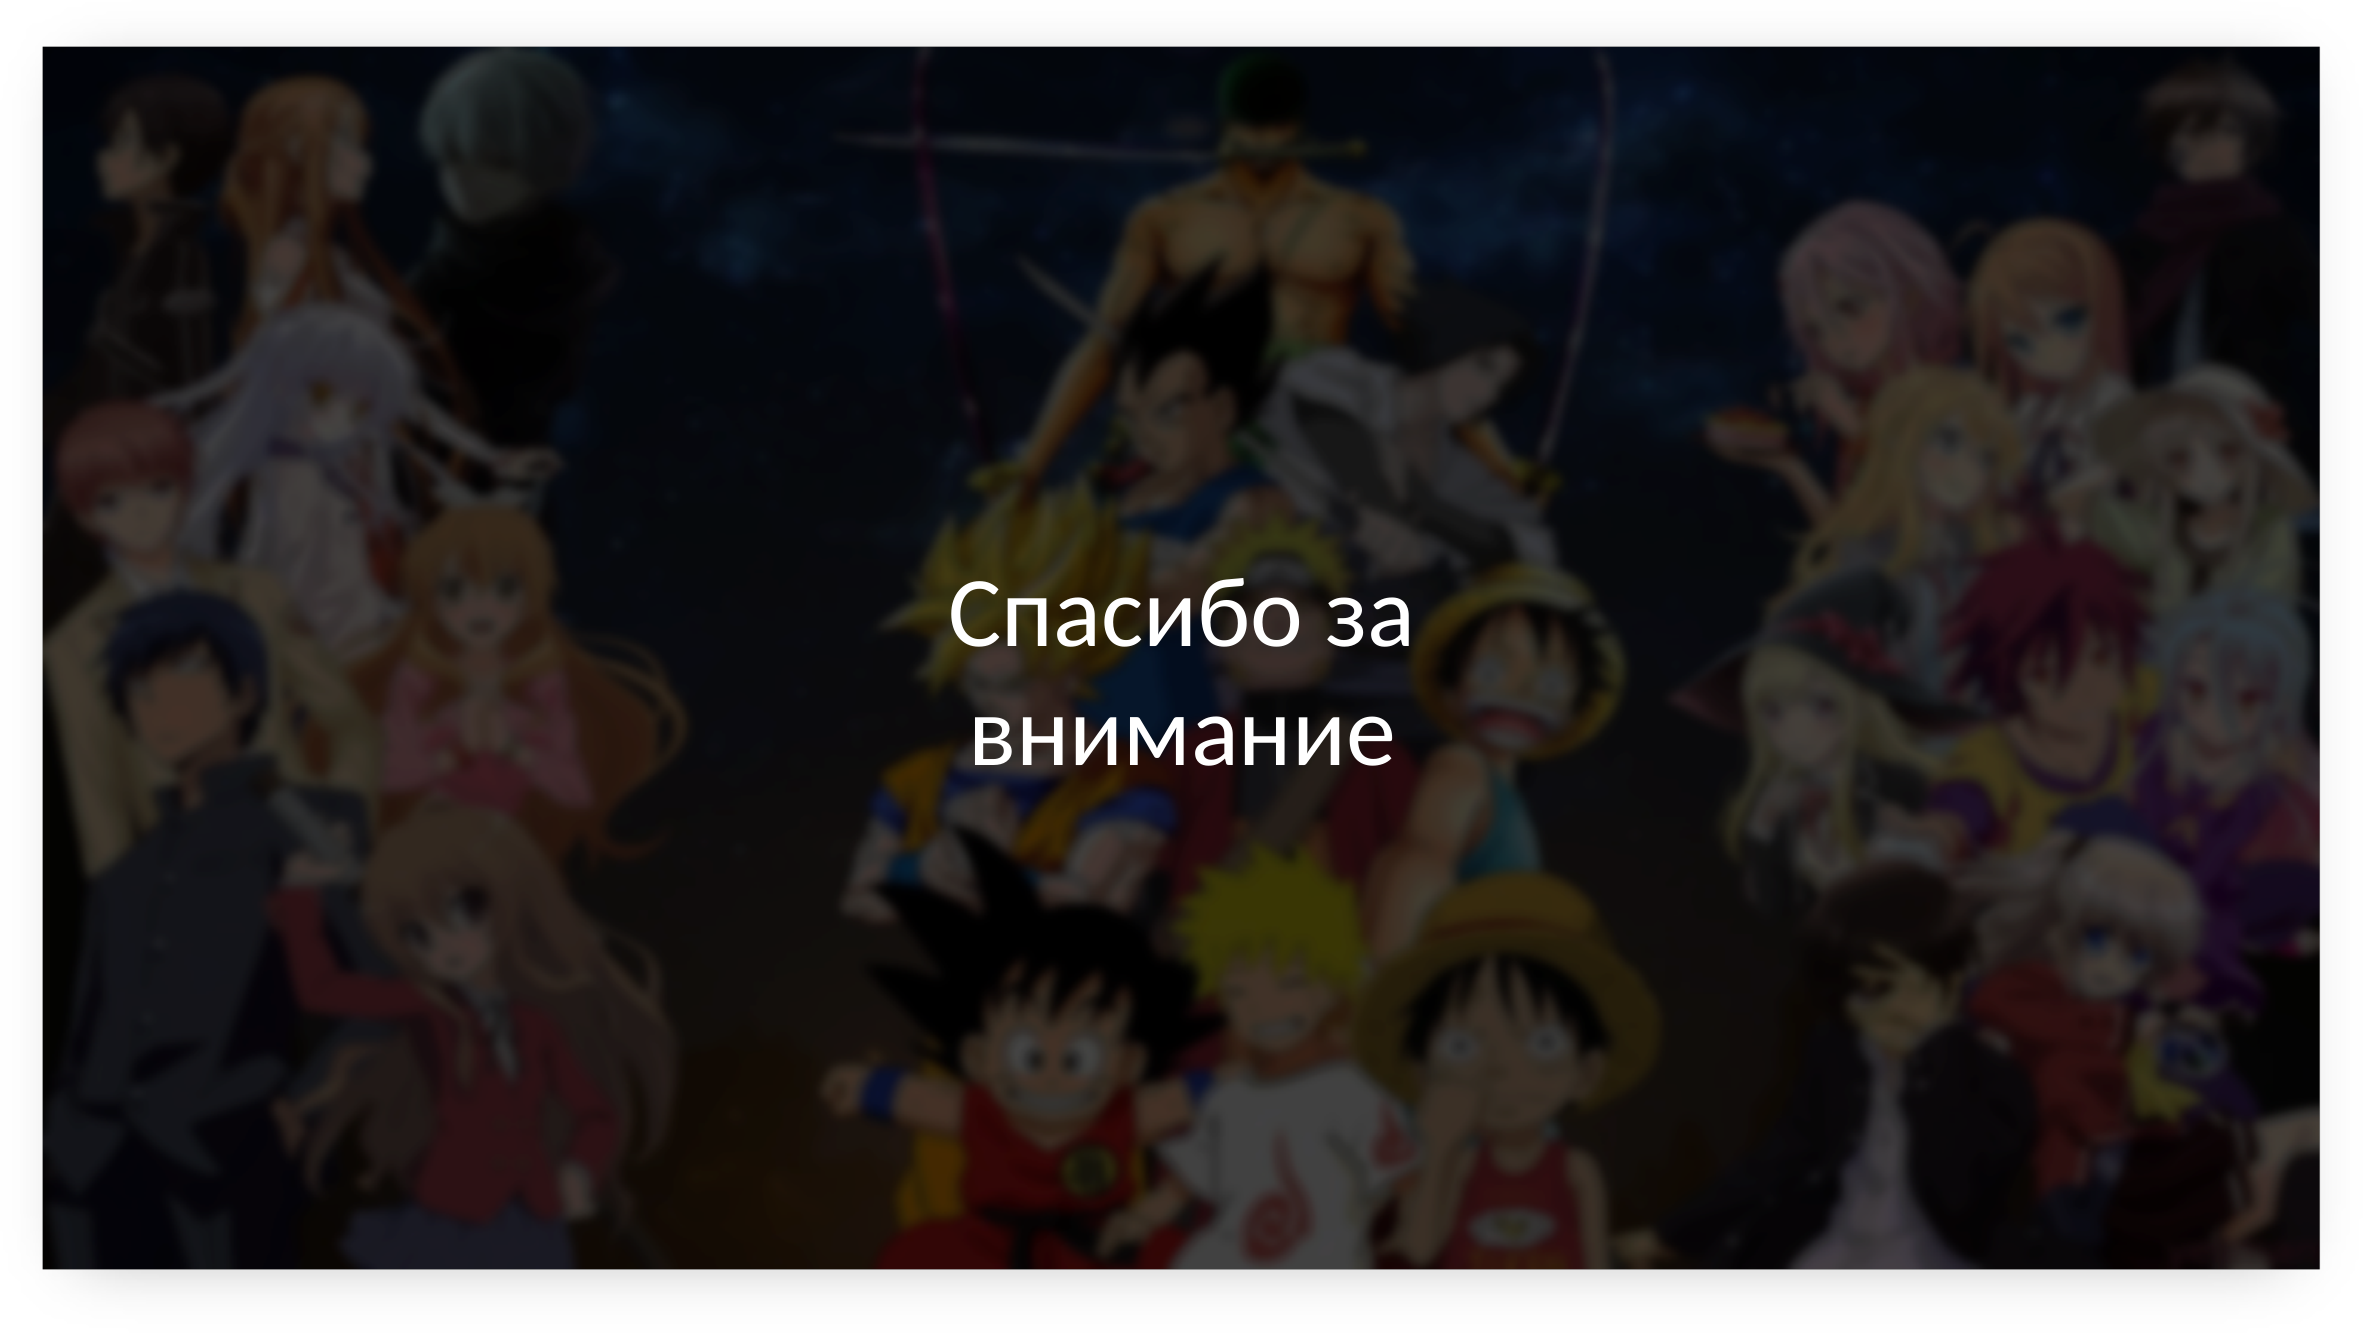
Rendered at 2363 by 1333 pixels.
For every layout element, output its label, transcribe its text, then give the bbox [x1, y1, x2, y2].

title Спасибо за внимание [815, 543, 1547, 786]
picture [0, 0, 2363, 1333]
